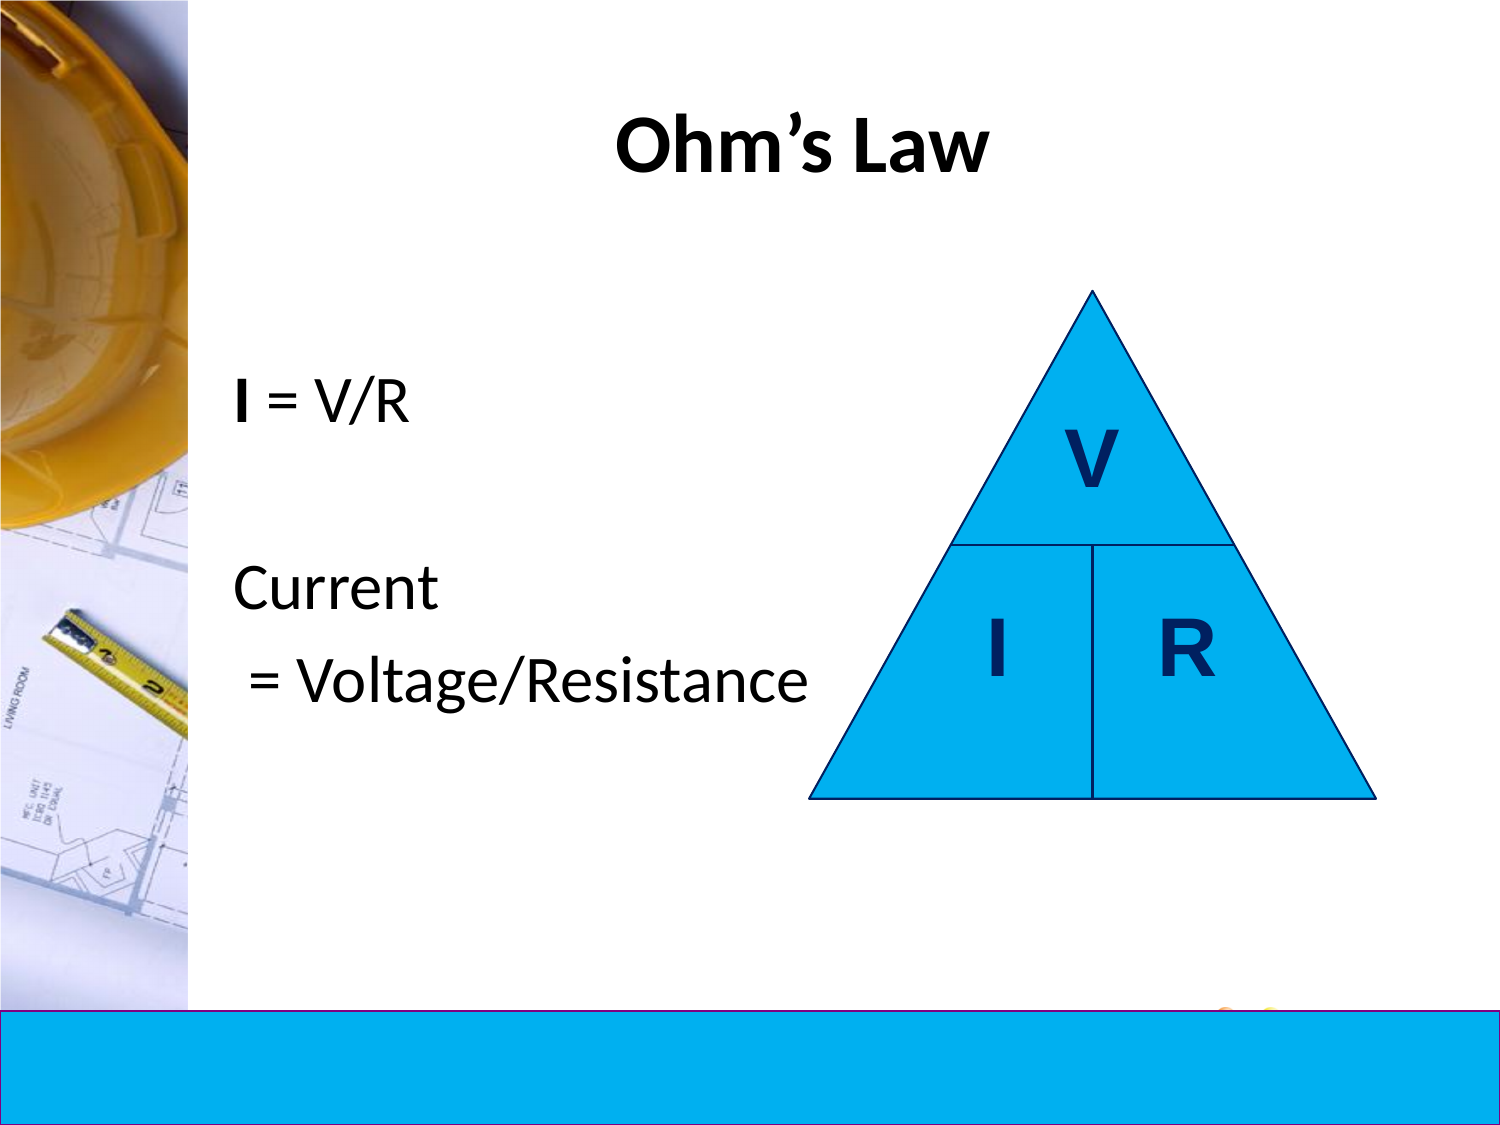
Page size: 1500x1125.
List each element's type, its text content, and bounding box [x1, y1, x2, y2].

list I = V/R Current = Voltage/Resistance [218, 255, 1388, 1008]
picture [1183, 1007, 1468, 1011]
text_box [951, 290, 1234, 544]
text_box I [950, 586, 1046, 701]
title Ohm’s Law [218, 62, 1388, 197]
text_box V [1045, 397, 1140, 512]
text_box R [1139, 586, 1235, 701]
text_box [0, 1011, 1500, 1125]
text_box [1094, 546, 1377, 799]
picture [1, 1, 187, 1011]
text_box [809, 546, 1091, 799]
